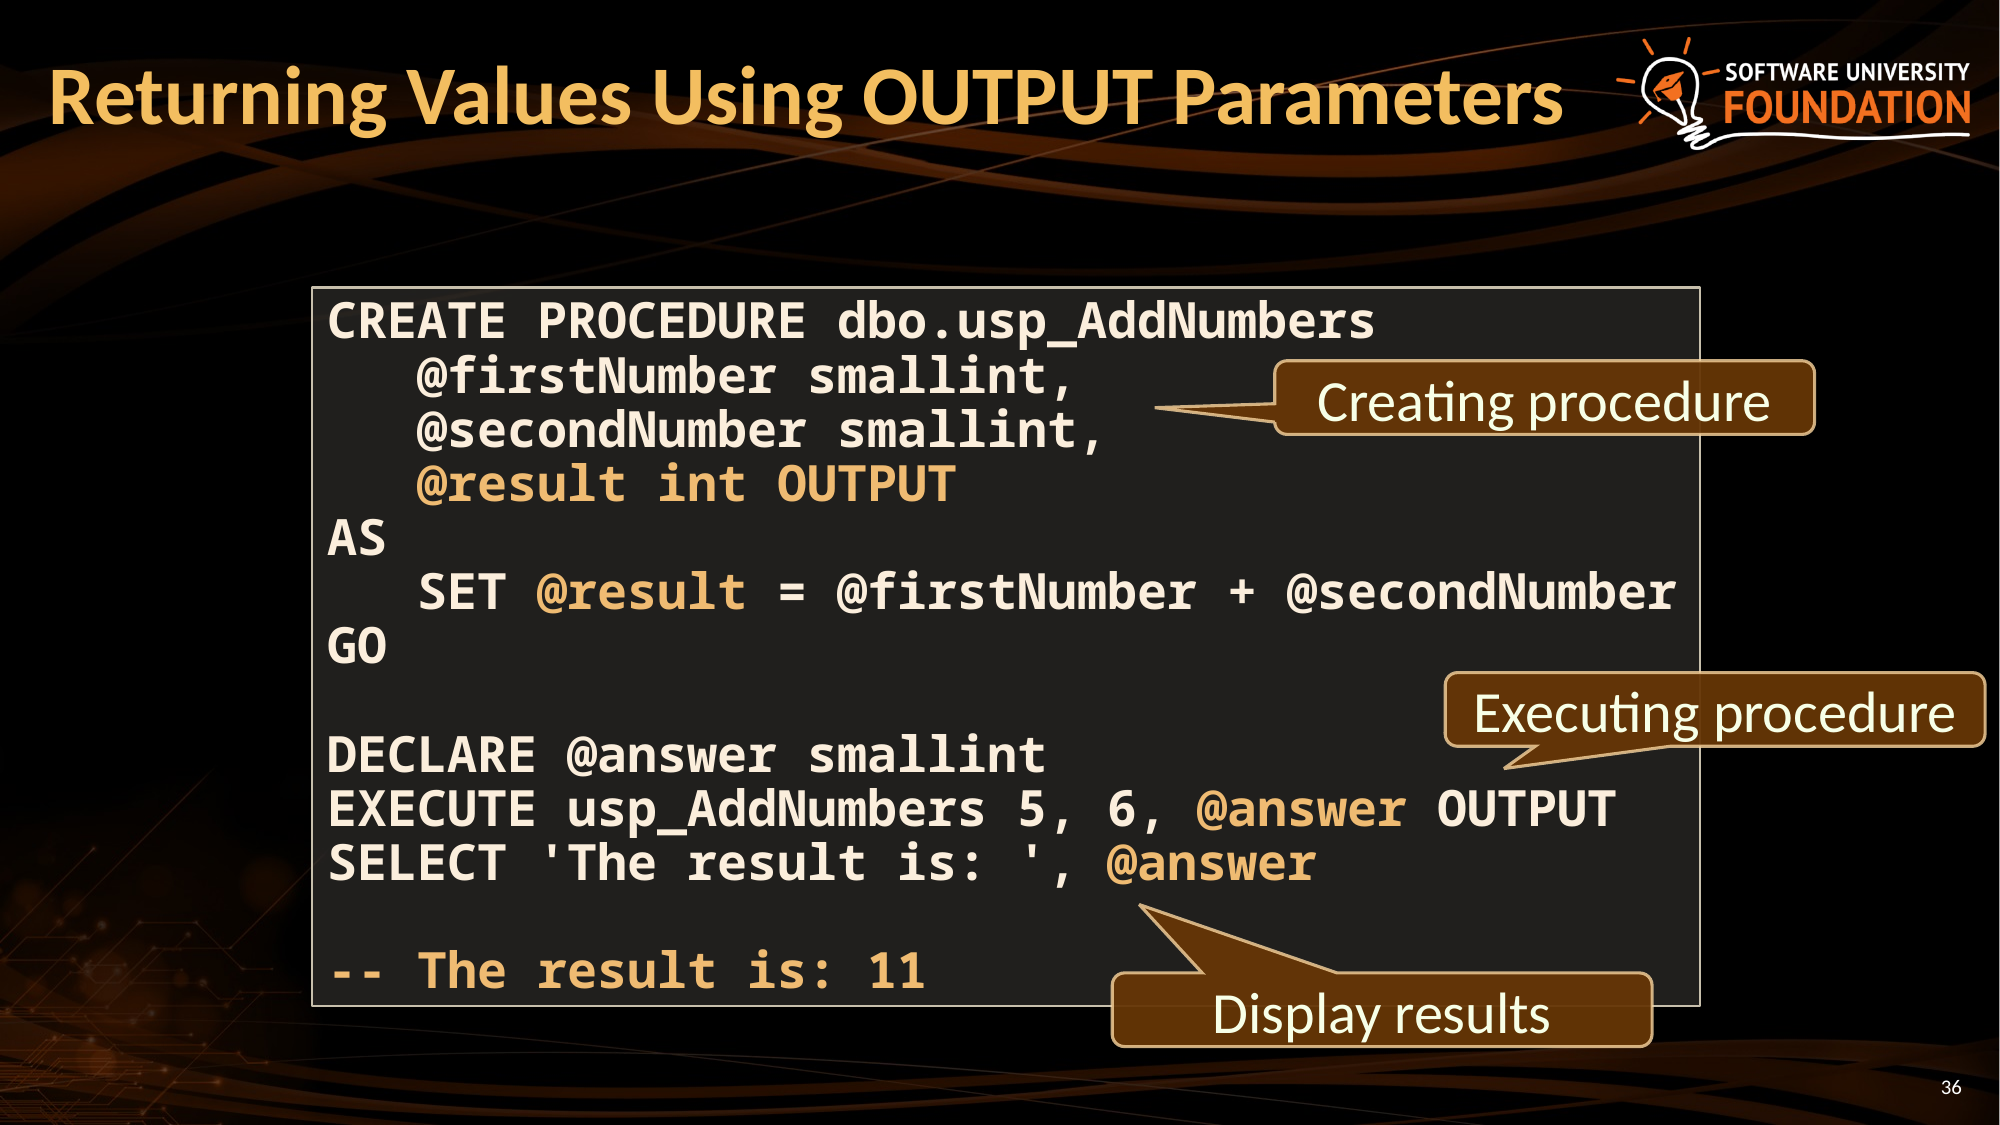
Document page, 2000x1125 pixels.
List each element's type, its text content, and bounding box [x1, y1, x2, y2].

text_box CREATE PROCEDURE dbo.usp_AddNumbers @firstNumber smallint, @secondNumber smallint, @result int OUTPUT AS SET @result = @firstNumber + @secondNumber GO DECLARE @answer smallint EXECUTE usp_AddNumbers 5, 6, @answer OUTPUT SELECT 'The result is: ', @answer -- The result is: 11 [312, 287, 1700, 1007]
text_box Executing procedure [1444, 671, 1987, 770]
text_box Display results [1111, 903, 1654, 1048]
title Returning Values Using OUTPUT Parameters [30, 6, 1602, 189]
picture [0, 0, 2000, 1125]
text_box Creating procedure [1154, 359, 1816, 436]
slide_number 36 [1897, 1070, 1968, 1103]
